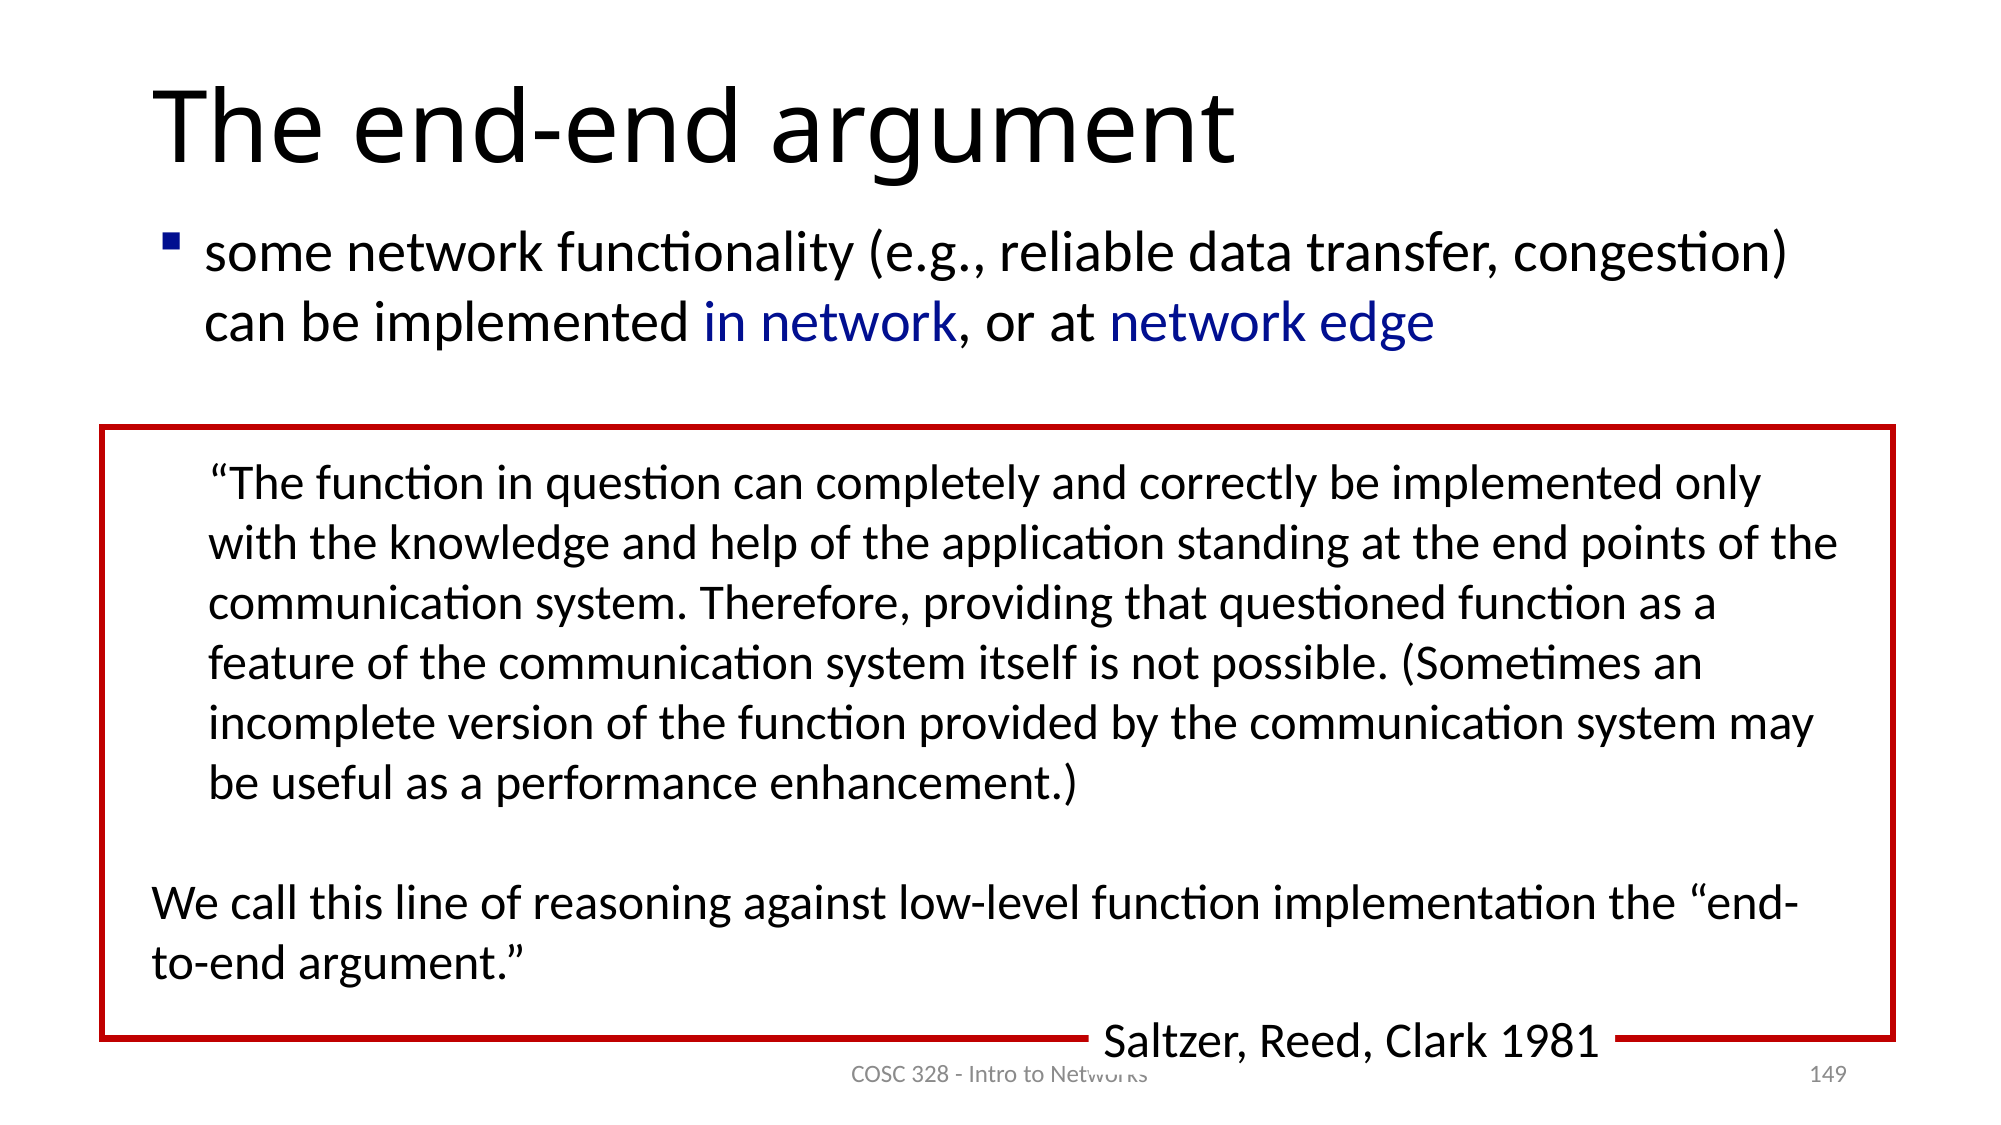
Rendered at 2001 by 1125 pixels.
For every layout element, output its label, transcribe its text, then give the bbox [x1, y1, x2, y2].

title The end-end argument [137, 56, 1863, 204]
text_box some network functionality (e.g., reliable data transfer, congestion) can be implemented in network, or at network edge [143, 206, 1862, 361]
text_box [102, 427, 1894, 1076]
slide_number 149 [1412, 1076, 1863, 1103]
footer COSC 328 - Intro to Networks [662, 1076, 1338, 1103]
